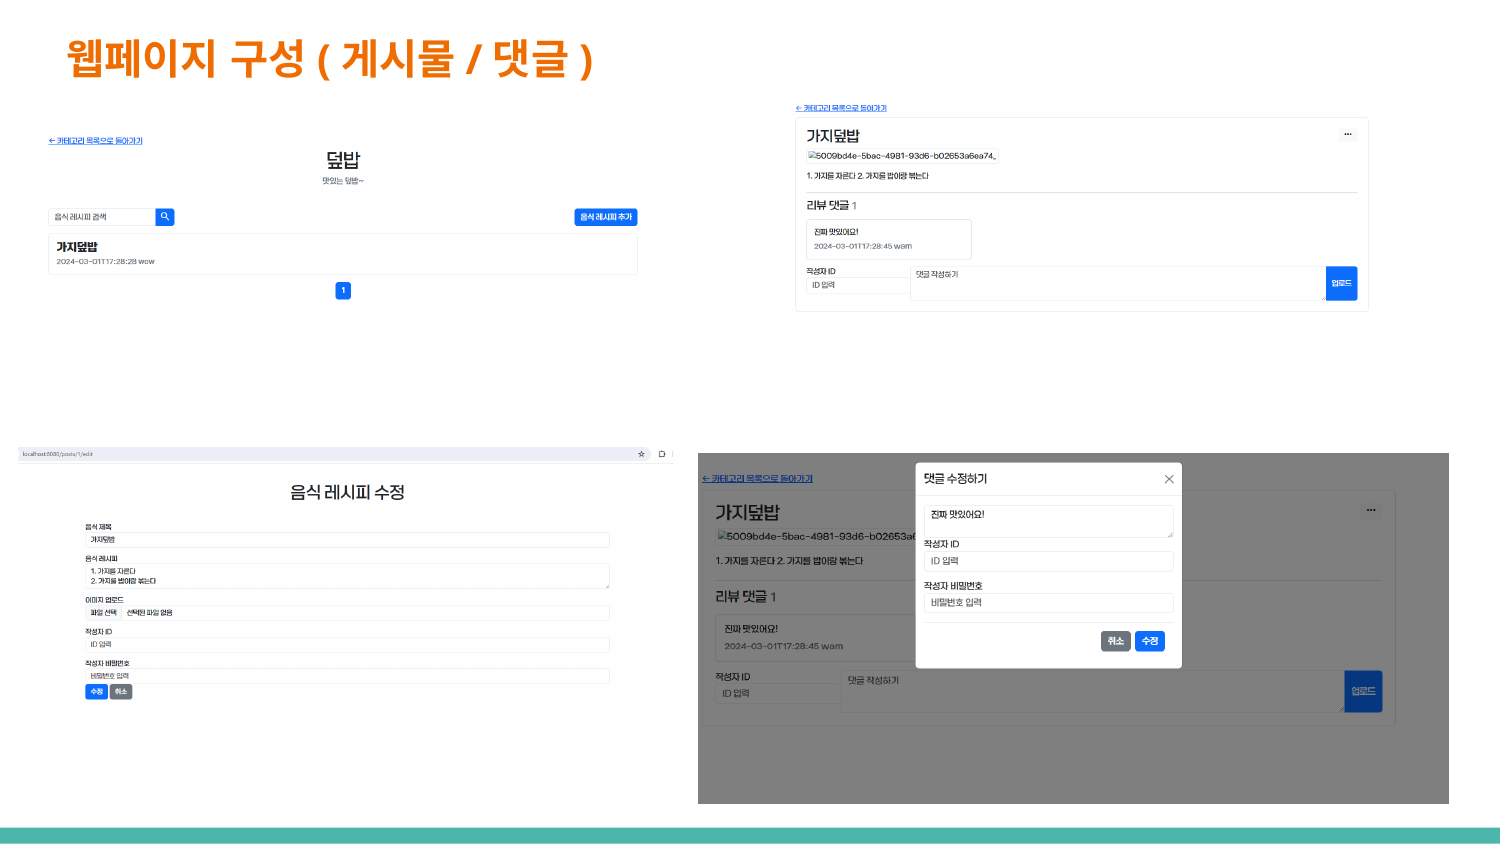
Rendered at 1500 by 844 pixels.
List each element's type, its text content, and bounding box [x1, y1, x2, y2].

title 웹페이지 구성(게시물/댓글) [51, 18, 1449, 93]
picture [782, 91, 1409, 392]
picture [17, 447, 675, 748]
picture [698, 453, 1450, 804]
picture [17, 114, 691, 415]
